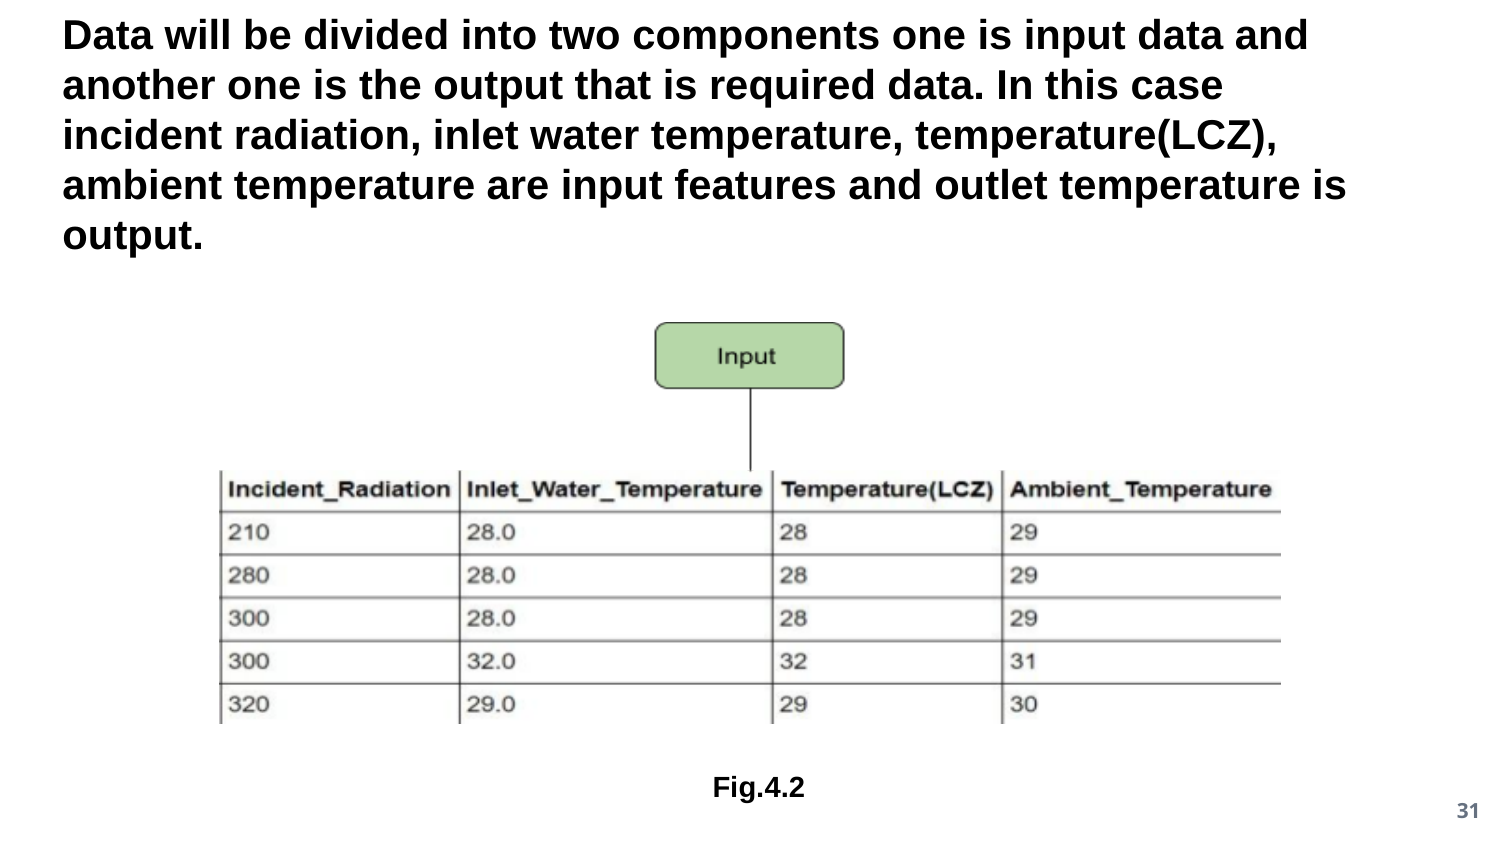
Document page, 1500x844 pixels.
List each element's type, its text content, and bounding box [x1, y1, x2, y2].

text_box Fig.4.2 [697, 760, 842, 811]
text_box Data will be divided into two components one is input data and another one is the output that is required data. In this case incident radiation, inlet water temperature, temperature(LCZ), ambient temperature are input features and outlet temperature is output. [47, 0, 1401, 266]
picture [219, 321, 1281, 725]
slide_number 31 [1437, 780, 1500, 844]
